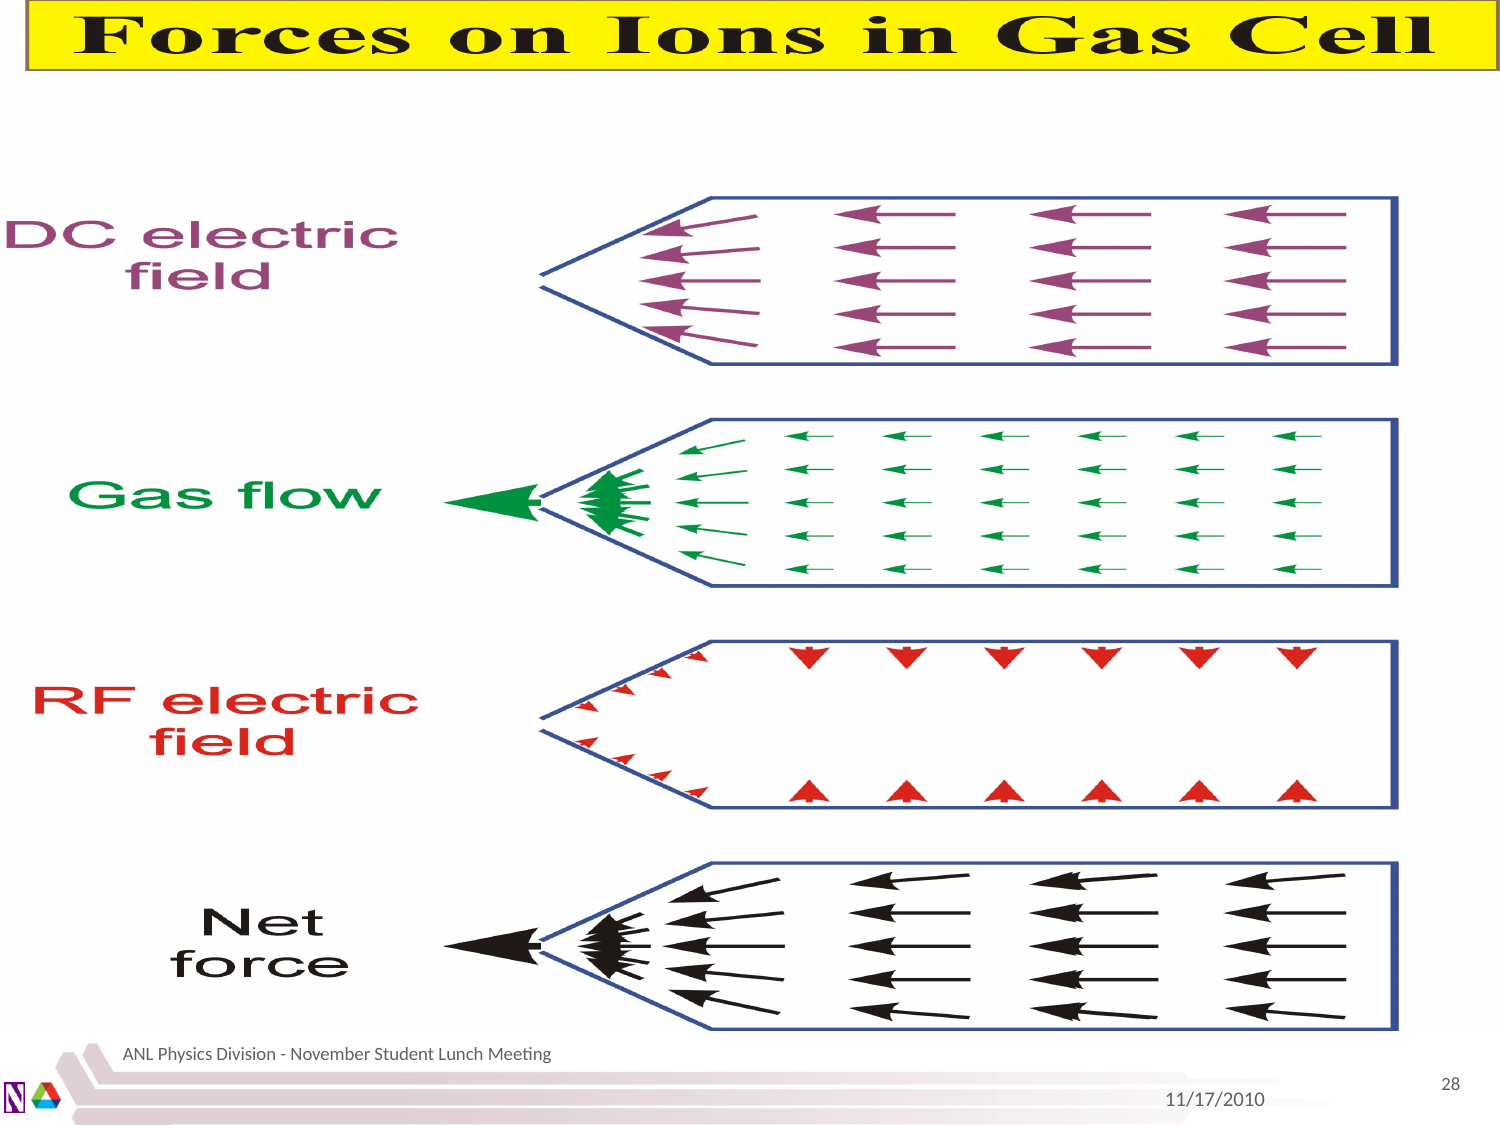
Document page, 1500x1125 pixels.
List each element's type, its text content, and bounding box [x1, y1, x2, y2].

picture [0, 0, 1500, 1032]
footer ANL Physics Division - November Student Lunch Meeting [107, 1040, 1083, 1073]
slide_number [1149, 1077, 1376, 1113]
picture [0, 1037, 1500, 1125]
slide_number 28 [1412, 1064, 1476, 1125]
